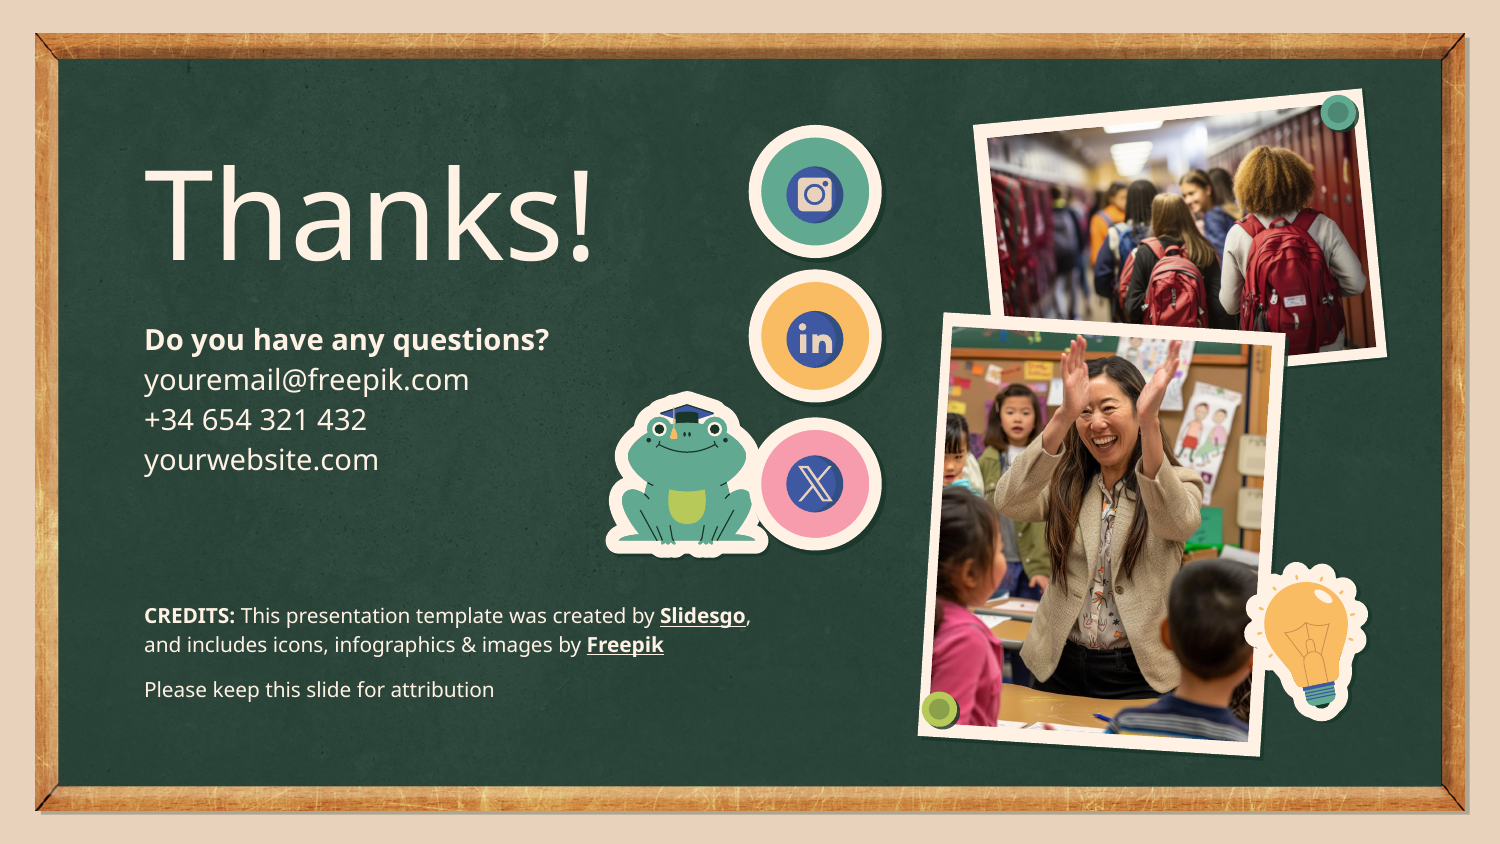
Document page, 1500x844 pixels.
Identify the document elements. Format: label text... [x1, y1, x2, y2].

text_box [972, 88, 1391, 397]
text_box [1246, 559, 1377, 726]
title Thanks! [129, 127, 708, 301]
text_box Please keep this slide for attribution [129, 662, 801, 705]
picture [35, 33, 1465, 811]
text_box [786, 455, 845, 513]
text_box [929, 322, 1277, 689]
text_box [750, 419, 887, 556]
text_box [929, 733, 1277, 751]
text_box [605, 390, 756, 561]
subtitle Do you have any questions? youremail@freepik.com +34 654 321 432 yourwebsite.com [129, 301, 708, 492]
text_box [750, 271, 887, 408]
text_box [786, 166, 845, 224]
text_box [921, 691, 961, 730]
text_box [1320, 94, 1360, 134]
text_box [750, 126, 887, 264]
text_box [786, 310, 845, 369]
